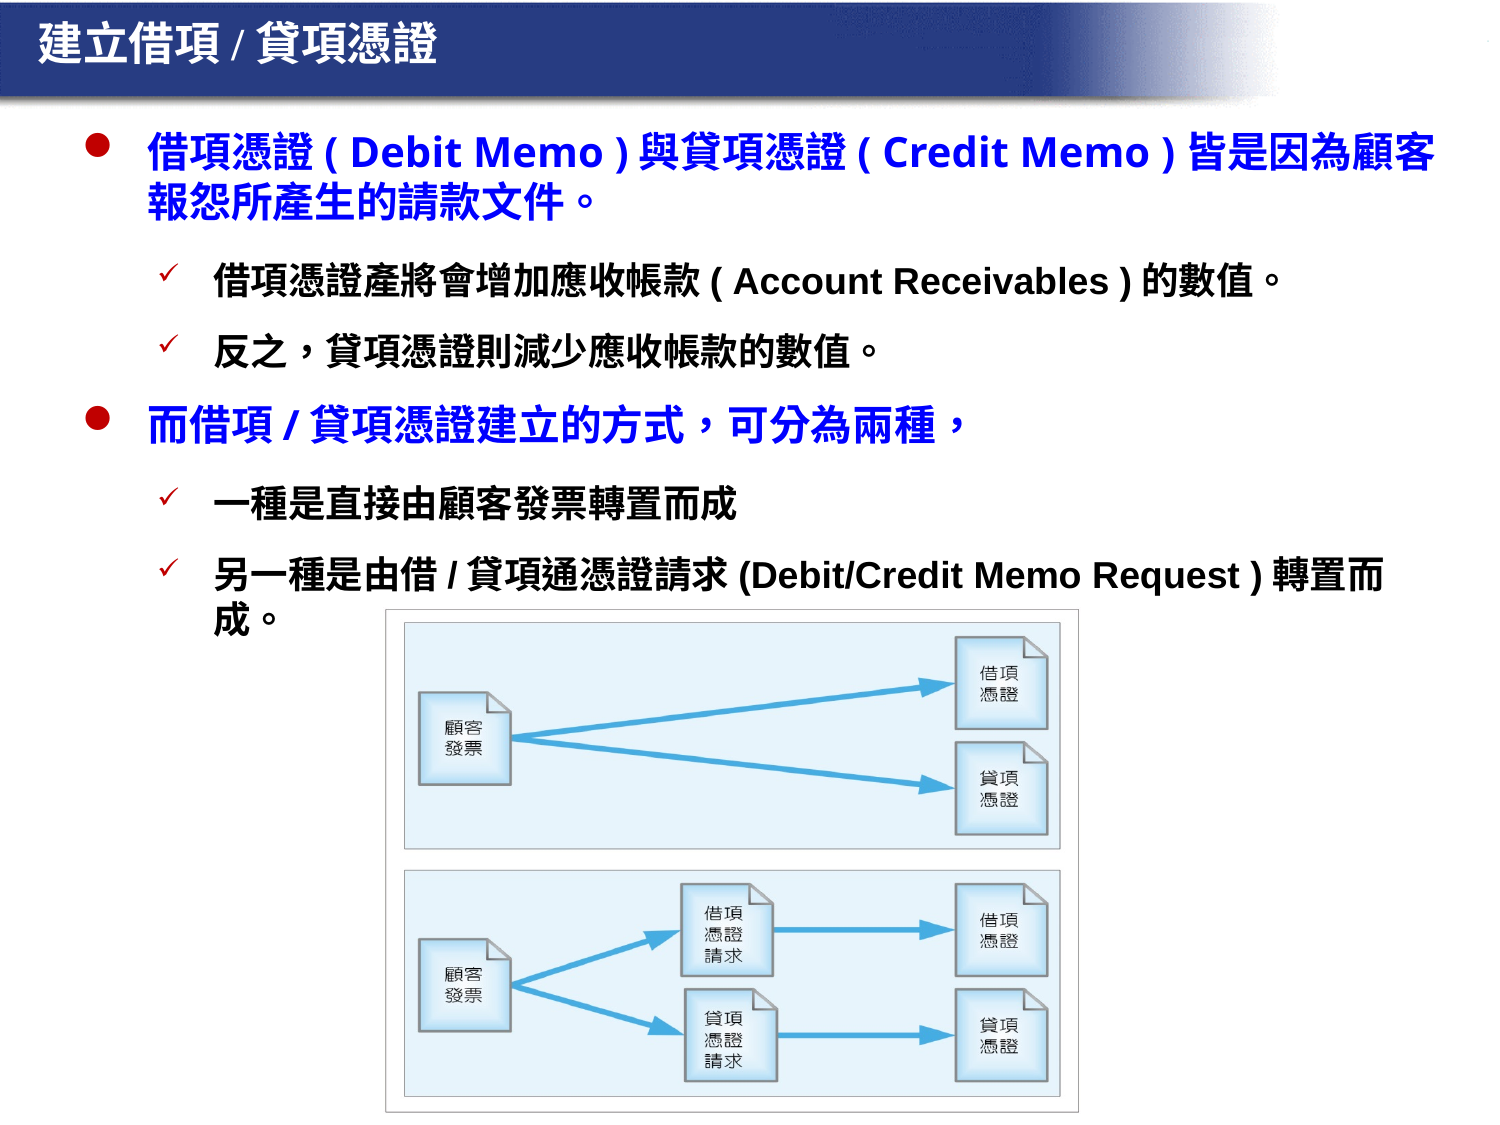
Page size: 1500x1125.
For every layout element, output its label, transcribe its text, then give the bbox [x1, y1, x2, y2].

list 借項憑證( Debit Memo )與貸項憑證( Credit Memo )皆是因為顧客報怨所產生的請款文件。 借項憑證產將會增加應收帳款( Account Receivables )的數值。 反之，貸項憑證則減少應收帳款的數值。 而借項/貸項憑證建立的方式，可分為兩種， 一種是直接由顧客發票轉置而成 另一種是由借/貸項通憑證請求(Debit/Credit Memo Request )轉置而成。 [82, 125, 1459, 821]
title 建立借項/貸項憑證 [37, 0, 1163, 93]
picture [383, 606, 1081, 1114]
picture [0, 0, 1500, 114]
